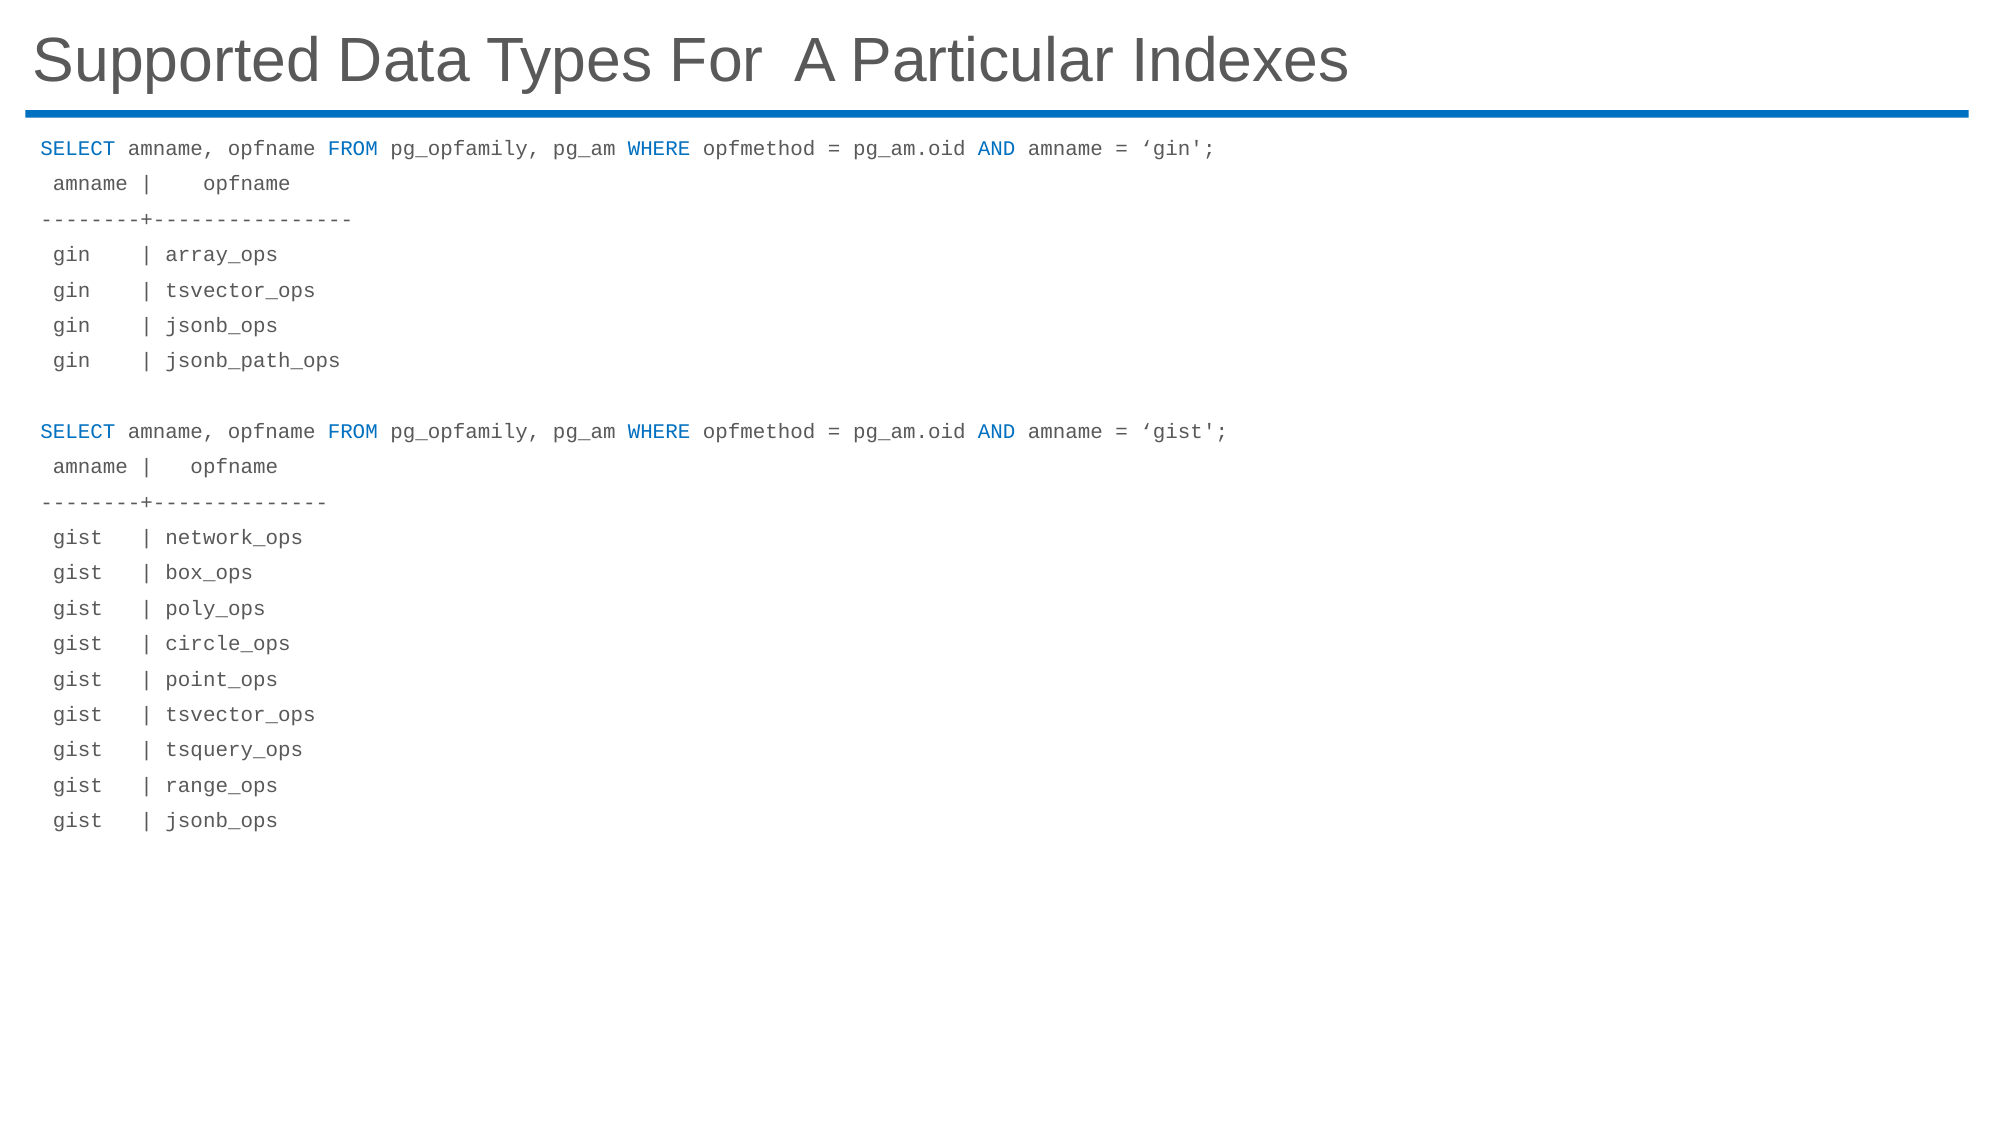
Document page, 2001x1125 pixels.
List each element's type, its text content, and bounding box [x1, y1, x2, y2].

list SELECT amname, opfname FROM pg_opfamily, pg_am WHERE opfmethod = pg_am.oid AND amname = ‘gin'; amname | opfname --------+---------------- gin | array_ops gin | tsvector_ops gin | jsonb_ops gin | jsonb_path_ops SELECT amname, opfname FROM pg_opfamily, pg_am WHERE opfmethod = pg_am.oid AND amname = ‘gist'; amname | opfname --------+-------------- gist | network_ops gist | box_ops gist | poly_ops gist | circle_ops gist | point_ops gist | tsvector_ops gist | tsquery_ops gist | range_ops gist | jsonb_ops [25, 127, 1969, 1027]
title Supported Data Types For A Particular Indexes [25, 22, 1969, 101]
